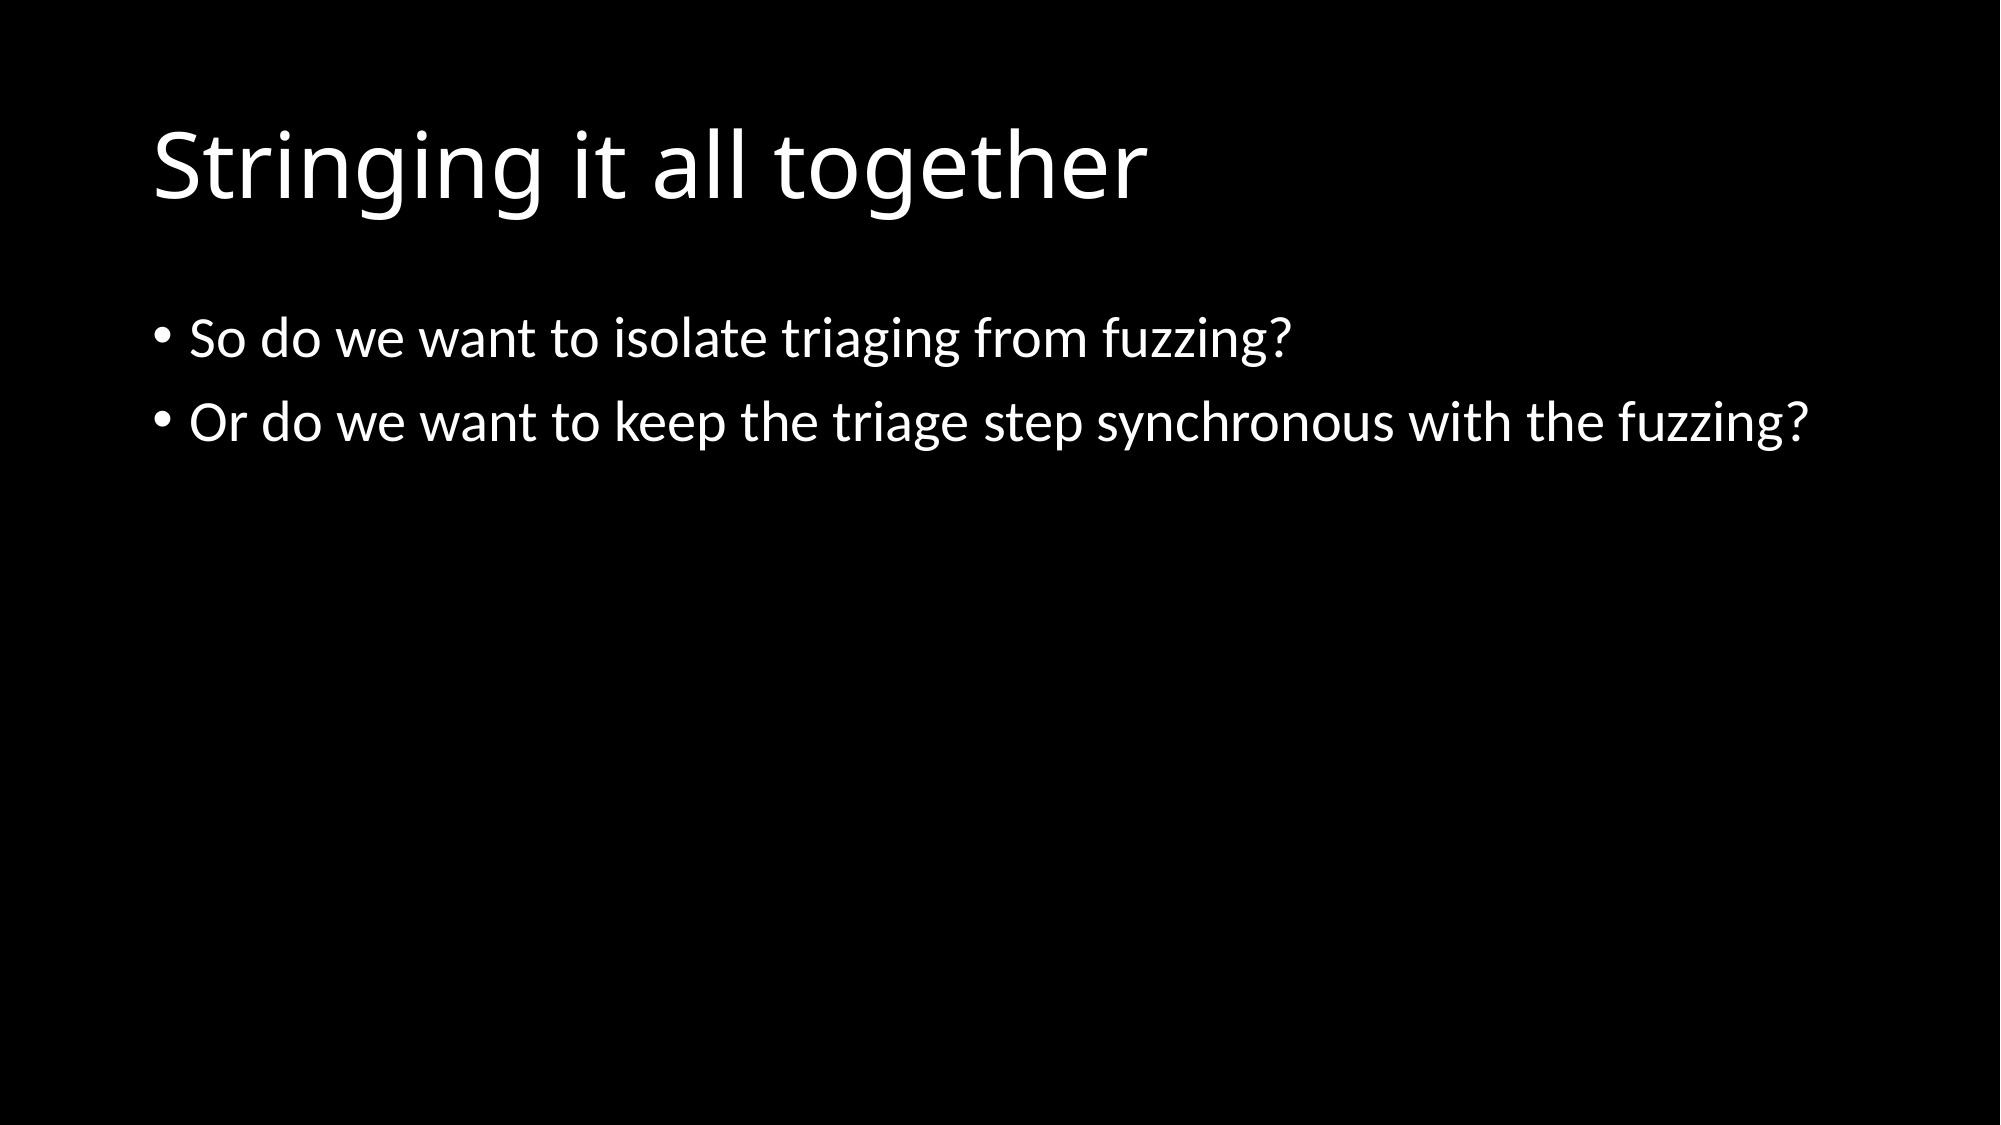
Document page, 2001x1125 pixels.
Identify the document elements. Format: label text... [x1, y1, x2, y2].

title Stringing it all together [137, 59, 1863, 278]
list So do we want to isolate triaging from fuzzing? Or do we want to keep the triage step synchronous with the fuzzing? [137, 299, 1863, 1014]
